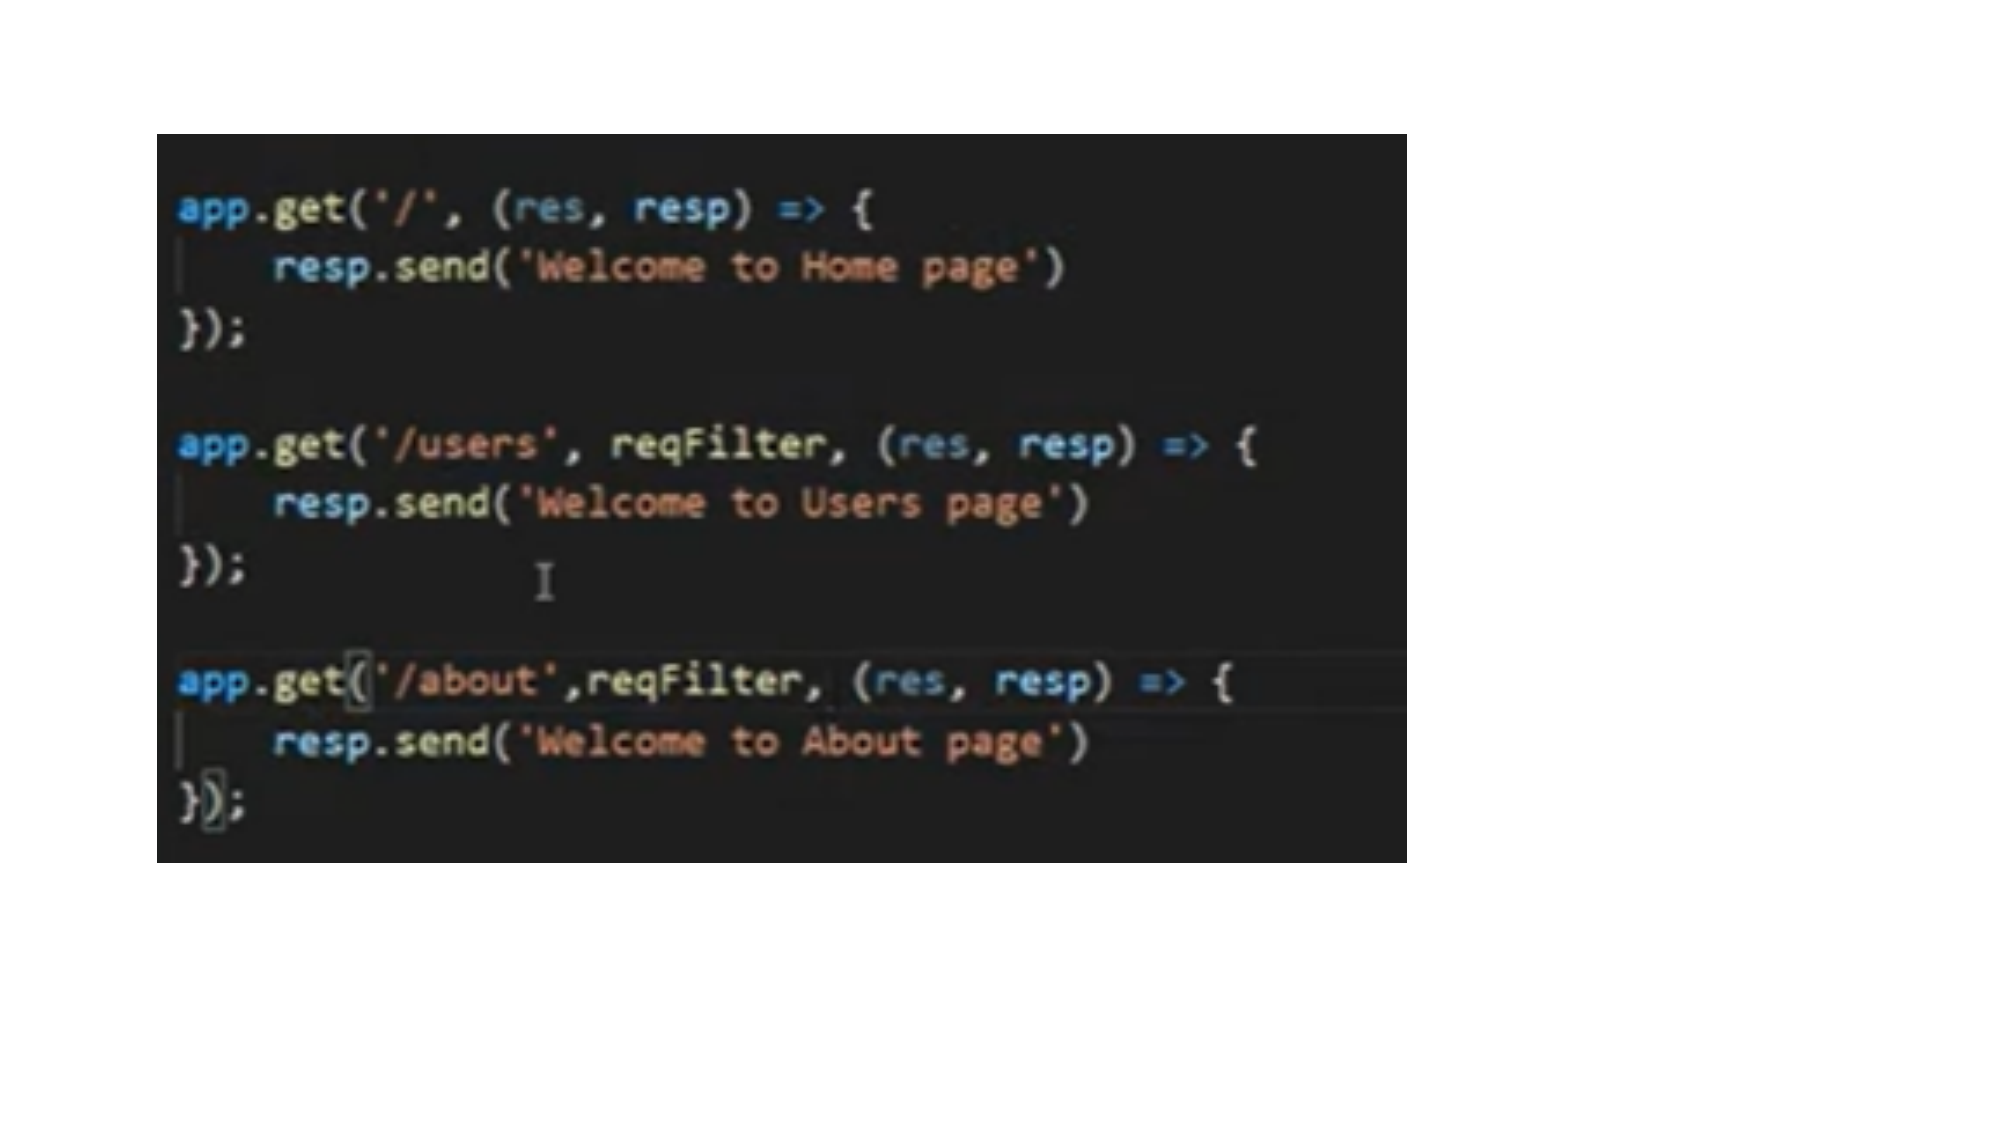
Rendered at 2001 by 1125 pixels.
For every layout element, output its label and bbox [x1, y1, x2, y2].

picture [157, 134, 1407, 863]
